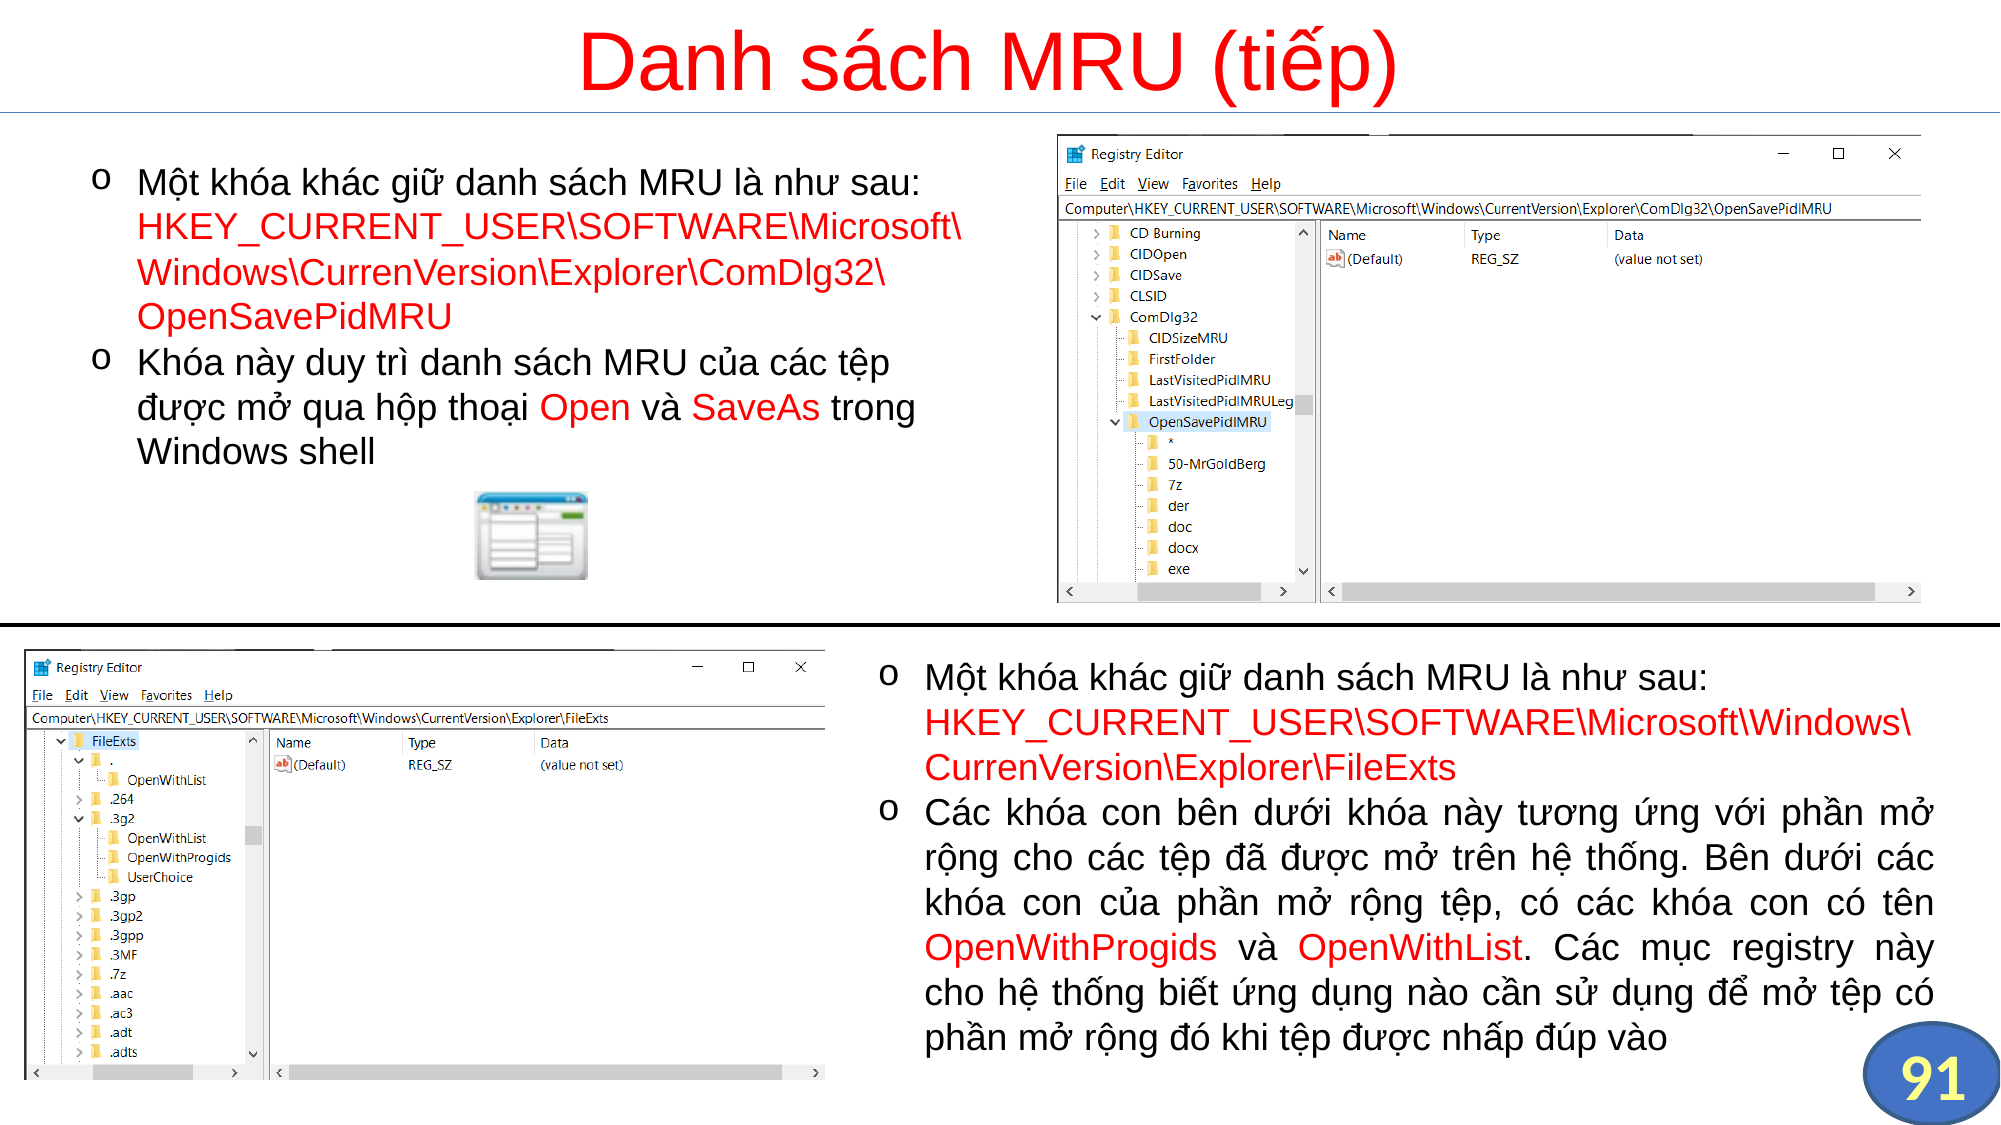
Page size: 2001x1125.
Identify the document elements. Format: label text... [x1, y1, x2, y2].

picture [24, 649, 825, 1080]
picture [1057, 134, 1921, 603]
picture [474, 491, 588, 580]
text_box Một khóa khác giữ danh sách MRU là như sau: HKEY_CURRENT_USER\SOFTWARE\Microsoft\Windows\CurrenVersion\Explorer\FileExts Các khóa con bên dưới khóa này tương ứng với phần mở rộng cho các tệp đã được mở trên hệ thống. Bên dưới các khóa con của phần mở rộng tệp, có các khóa con có tên OpenWithProgids và OpenWithList. Các mục registry này cho hệ thống biết ứng dụng nào cần sử dụng để mở tệp có phần mở rộng đó khi tệp được nhấp đúp vào [862, 645, 1950, 1066]
slide_number 91 [1866, 1023, 2000, 1125]
text_box Một khóa khác giữ danh sách MRU là như sau: HKEY_CURRENT_USER\SOFTWARE\Microsoft\Windows\CurrenVersion\Explorer\ComDlg32\OpenSavePidMRU Khóa này duy trì danh sách MRU của các tệp được mở qua hộp thoại Open và SaveAs trong Windows shell [74, 149, 988, 480]
text_box Danh sách MRU (tiếp) [562, 0, 1438, 115]
